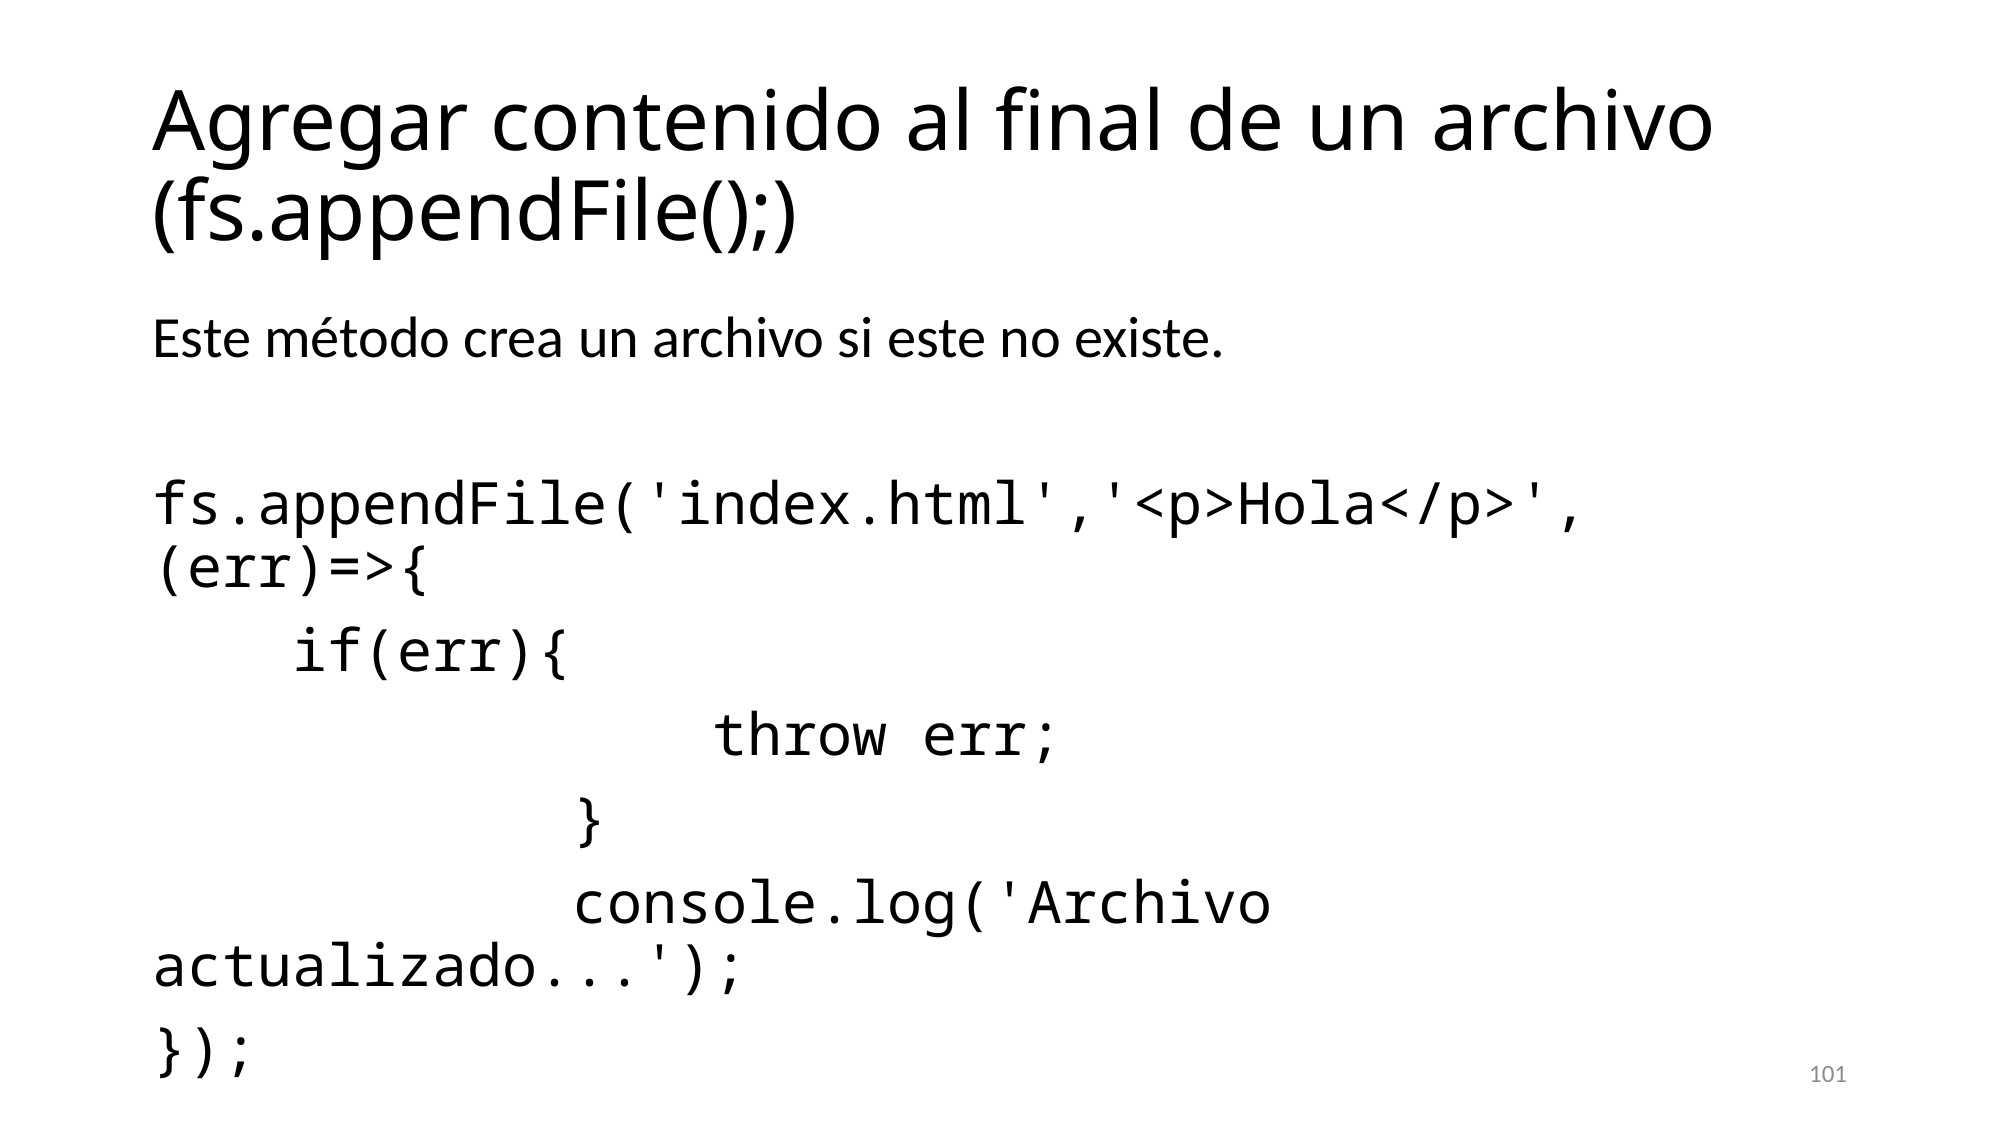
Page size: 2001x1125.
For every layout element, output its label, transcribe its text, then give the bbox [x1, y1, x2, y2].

list Este método crea un archivo si este no existe. fs.appendFile('index.html','<p>Hola</p>',(err)=>{ if(err){ throw err; } console.log('Archivo actualizado...'); }); [137, 299, 1863, 1014]
slide_number 101 [1412, 1042, 1863, 1103]
title Agregar contenido al final de un archivo (fs.appendFile();) [137, 59, 1863, 278]
